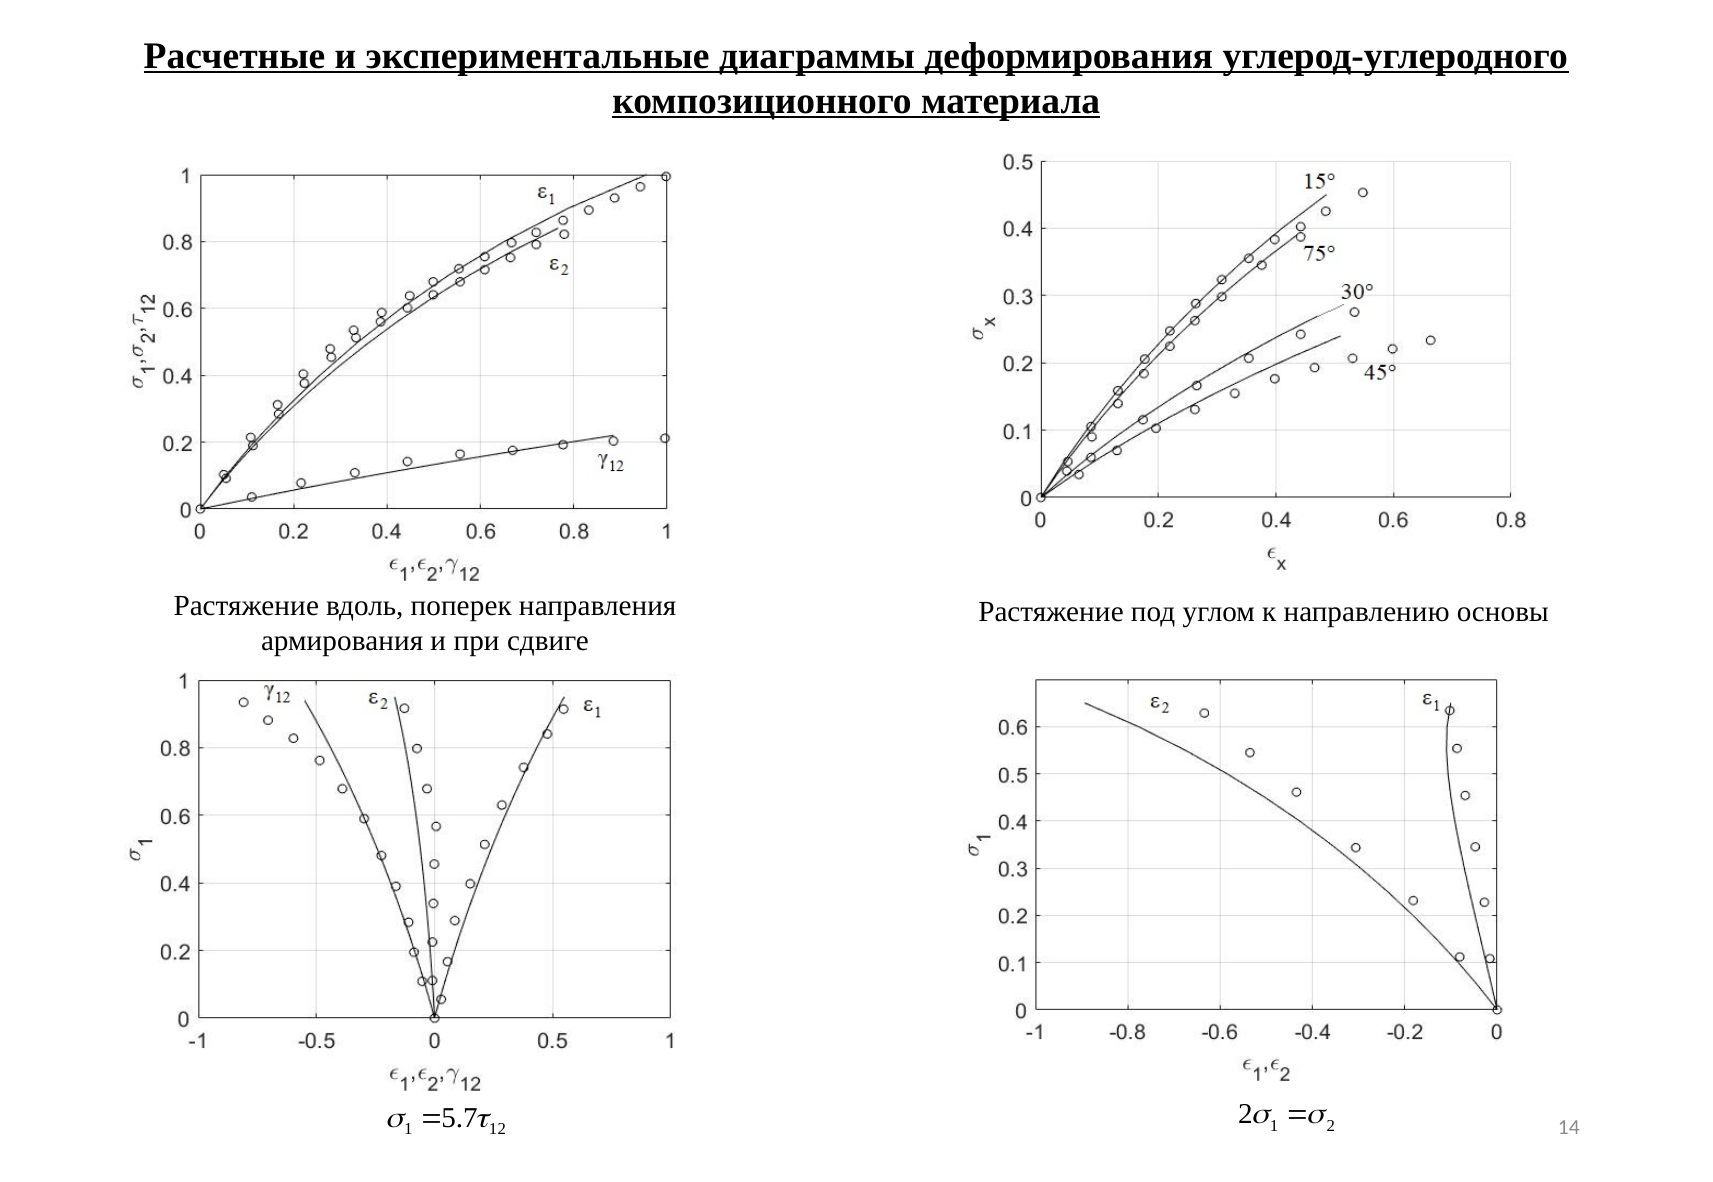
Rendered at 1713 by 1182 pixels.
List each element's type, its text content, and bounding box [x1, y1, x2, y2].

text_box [383, 1100, 511, 1140]
text_box Растяжение под углом к направлению основы [950, 584, 1577, 635]
text_box Расчетные и экспериментальные диаграммы деформирования углерод-углеродного композиционного материала [29, 23, 1684, 129]
picture [118, 142, 690, 585]
picture [115, 647, 690, 1095]
picture [958, 128, 1534, 574]
text_box Растяжение вдоль, поперек направления армирования и при сдвиге [112, 578, 739, 664]
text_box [1234, 1096, 1341, 1137]
picture [954, 647, 1520, 1085]
slide_number 14 [1209, 1094, 1595, 1158]
